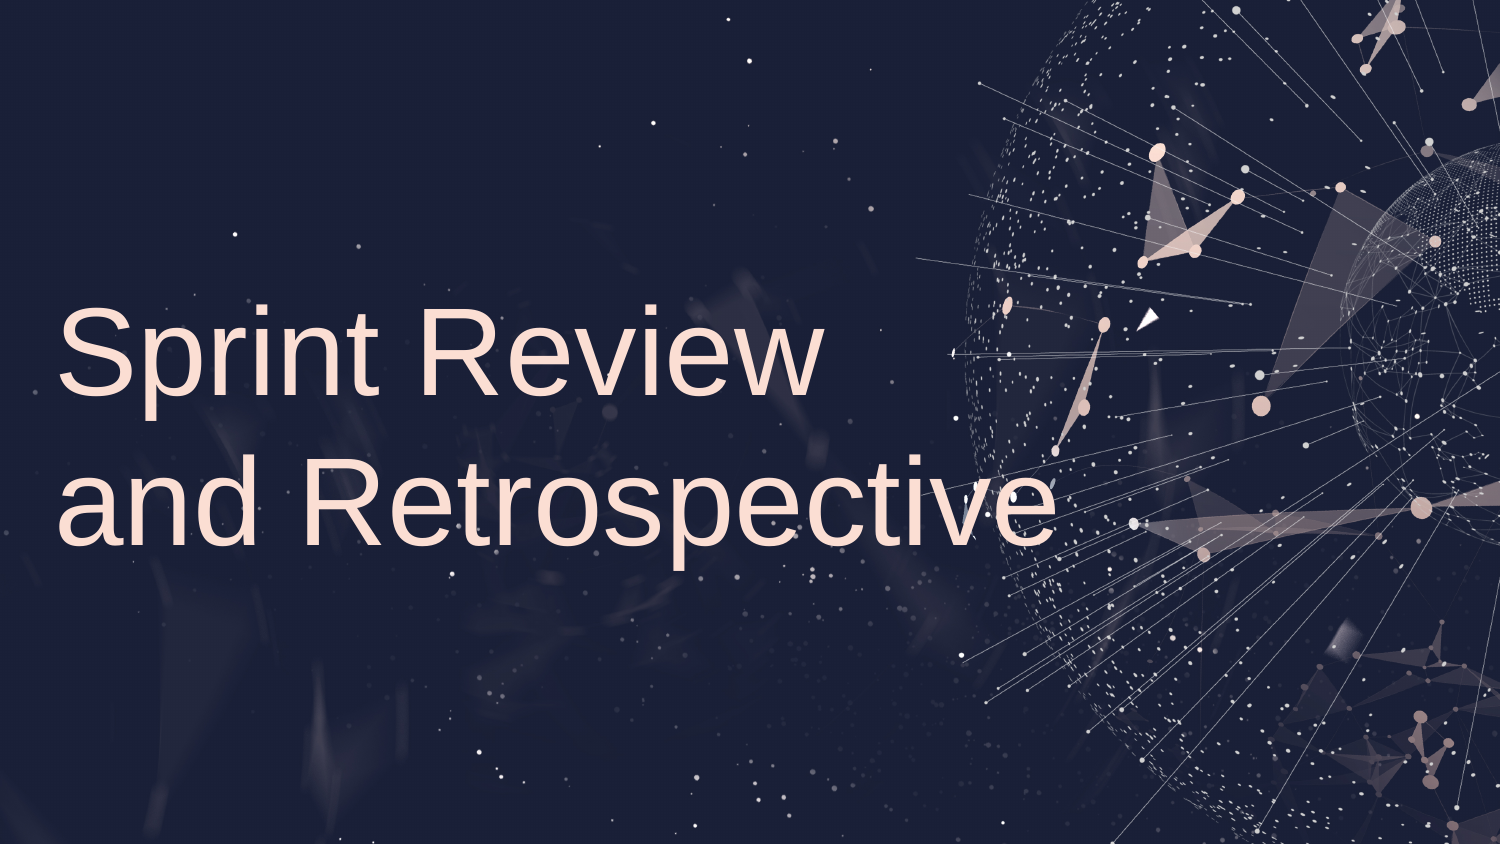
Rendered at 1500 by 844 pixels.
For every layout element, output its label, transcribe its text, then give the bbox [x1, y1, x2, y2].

picture [0, 0, 1500, 844]
text_box Sprint Review and Retrospective [39, 262, 1077, 578]
